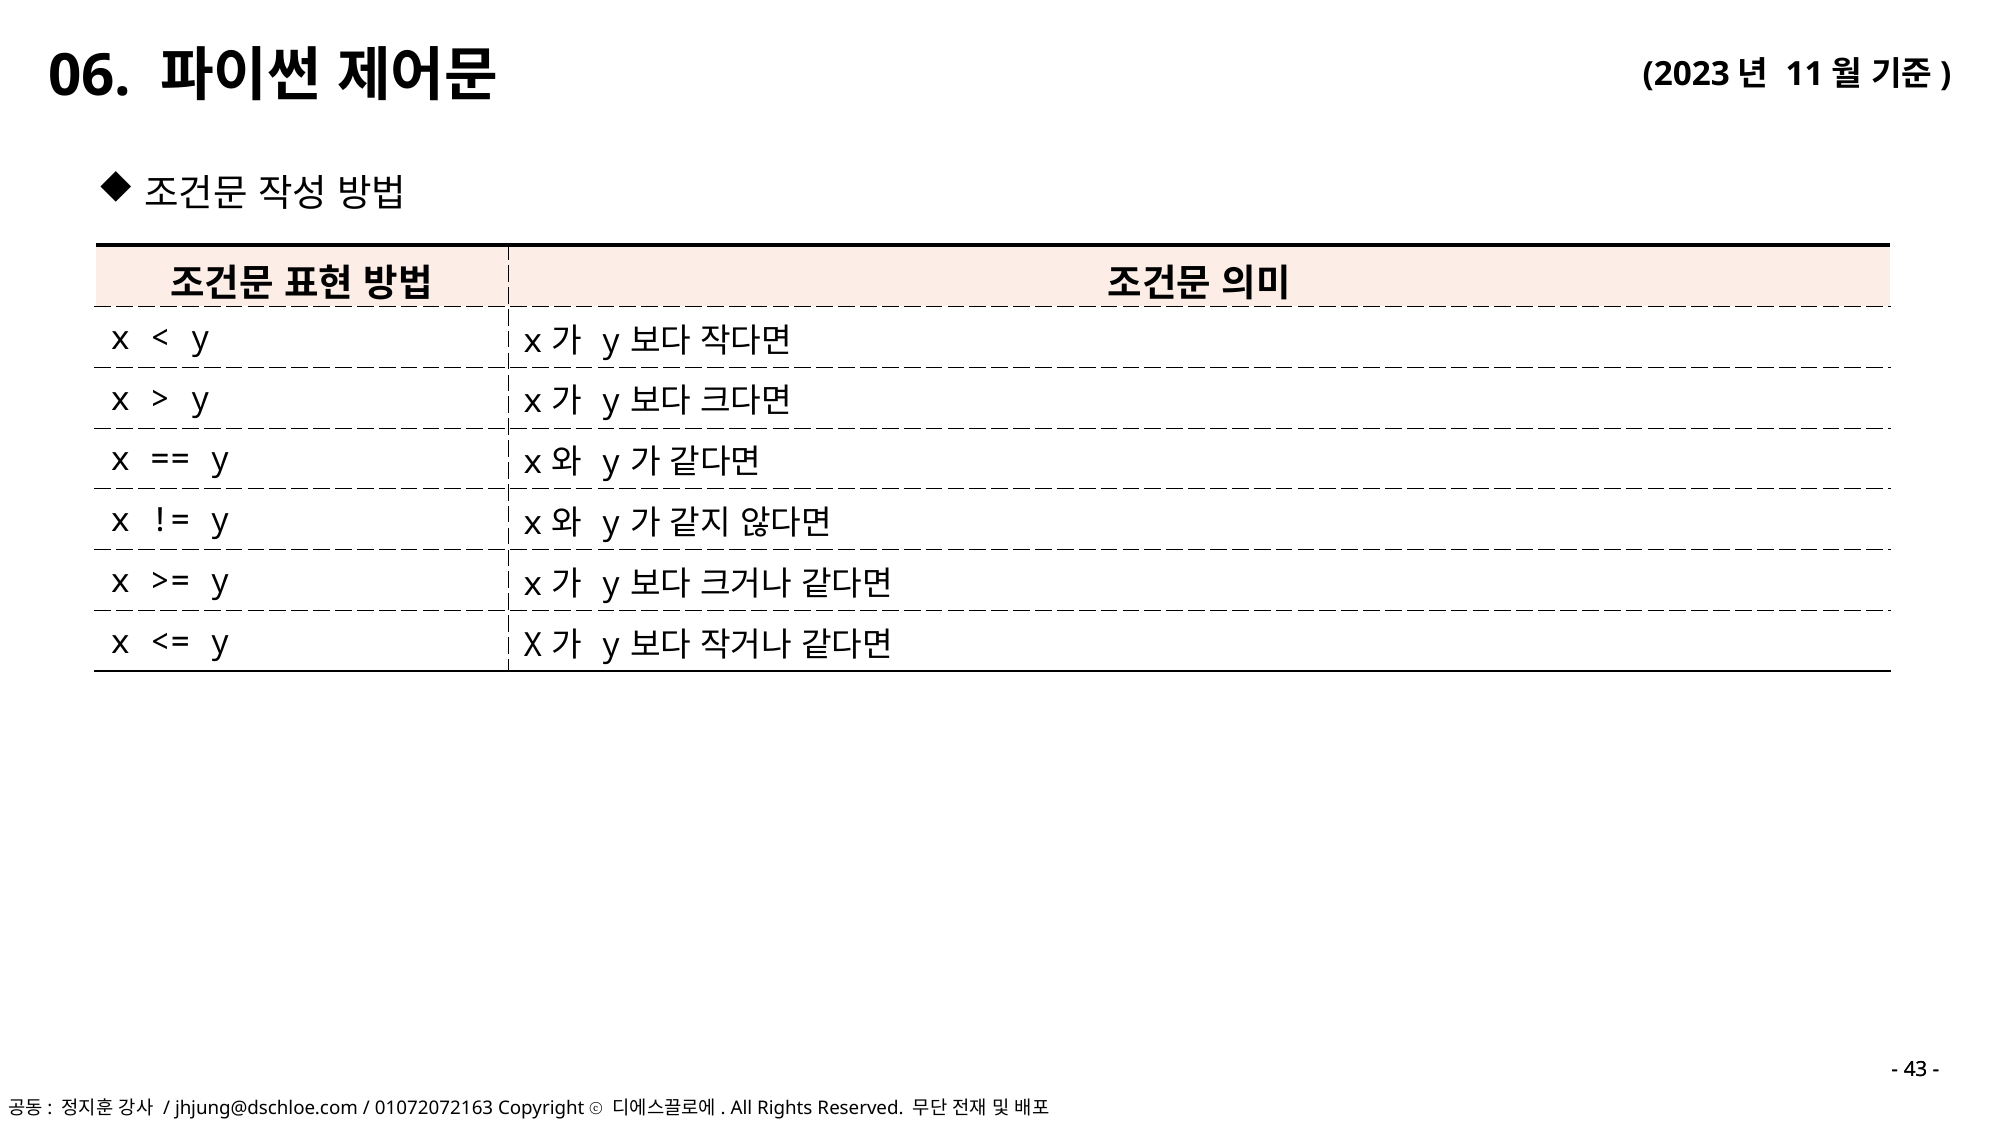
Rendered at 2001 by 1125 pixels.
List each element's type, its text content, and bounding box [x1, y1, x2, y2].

table_cell x <= y [96, 610, 508, 670]
table_cell x > y [96, 367, 508, 428]
table_cell x와 y가 같다면 [508, 428, 1890, 489]
text_box 06. 파이썬 제어문 [33, 30, 513, 115]
table_header 조건문 표현 방법 [96, 247, 508, 306]
table_cell x == y [96, 428, 508, 489]
table_cell x와 y가 같지 않다면 [508, 489, 1890, 549]
table_cell x < y [96, 306, 508, 367]
table_cell x >= y [96, 549, 508, 610]
text_box 조건문 작성 방법 [82, 138, 422, 222]
table_cell x가 y보다 작다면 [508, 306, 1890, 367]
slide_number - 43 - [1504, 1039, 1955, 1100]
table_header 조건문 의미 [508, 247, 1890, 306]
table_cell x가 y보다 크거나 같다면 [508, 549, 1890, 610]
table_cell x가 y보다 크다면 [508, 367, 1890, 428]
table_cell x != y [96, 489, 508, 549]
table_cell X가 y보다 작거나 같다면 [508, 610, 1890, 670]
